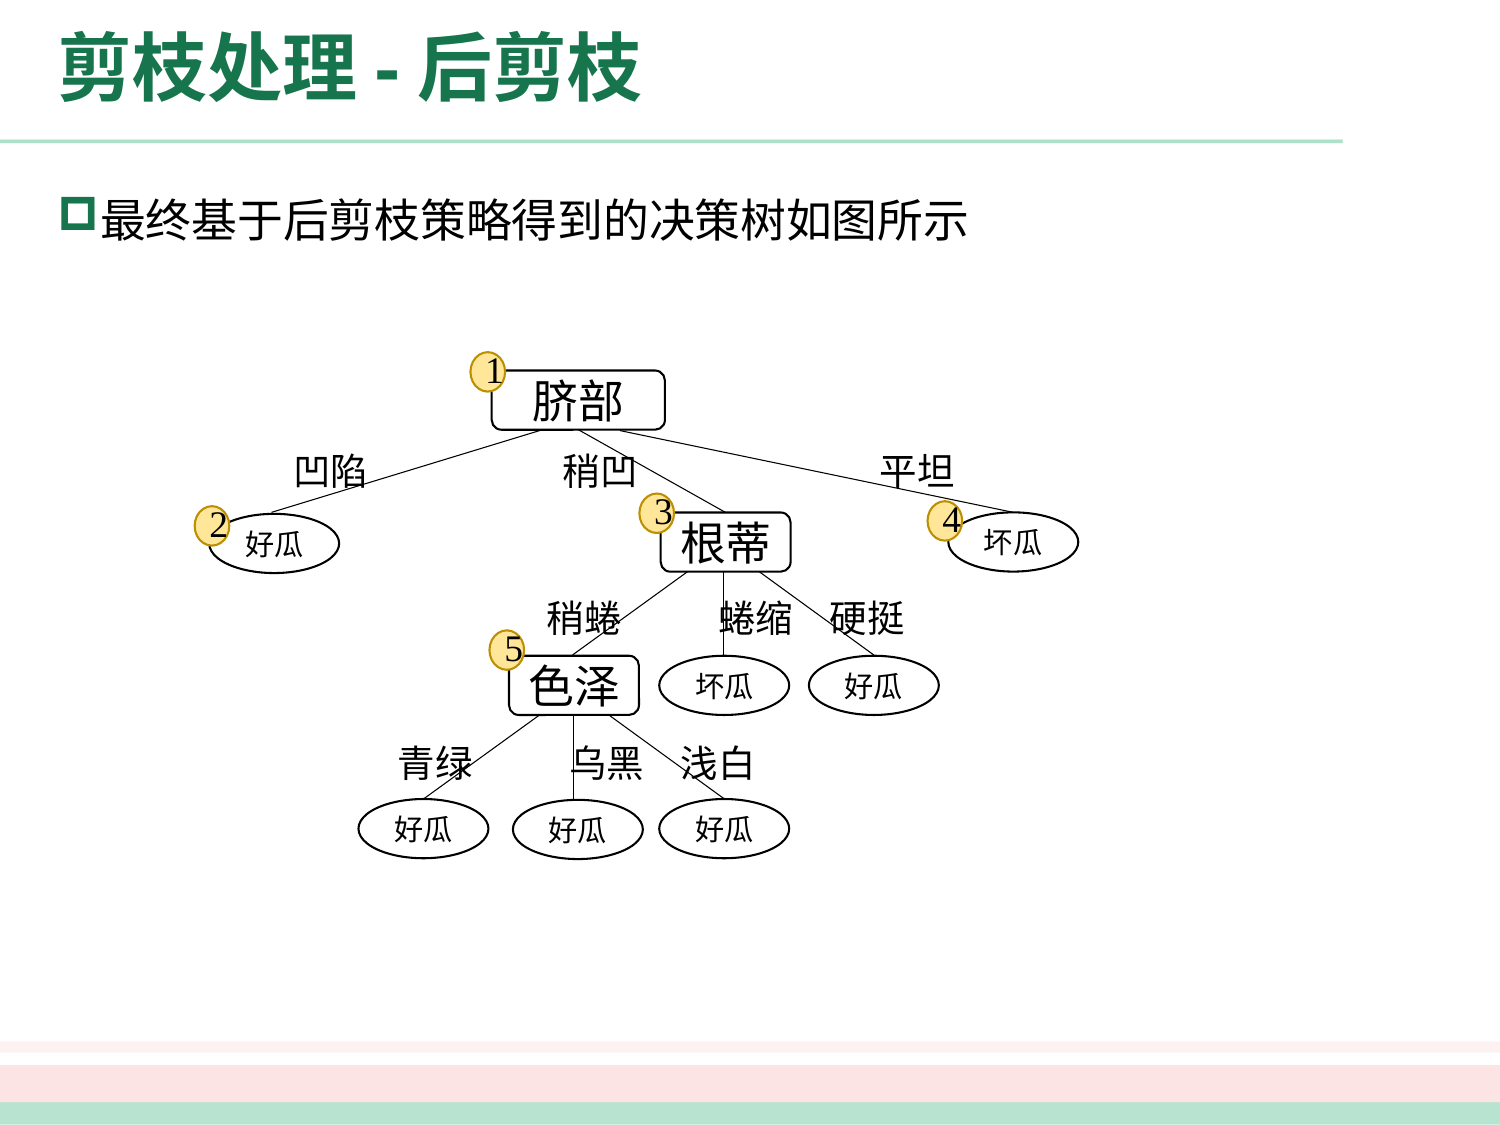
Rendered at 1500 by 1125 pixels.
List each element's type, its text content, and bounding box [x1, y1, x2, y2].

picture [0, 0, 1500, 1125]
title 剪枝处理-后剪枝 [42, 7, 1337, 135]
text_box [271, 352, 1079, 859]
text_box 2 [193, 505, 231, 547]
text_box 好瓜 [208, 512, 271, 575]
list 最终基于后剪枝策略得到的决策树如图所示 [42, 190, 1457, 999]
